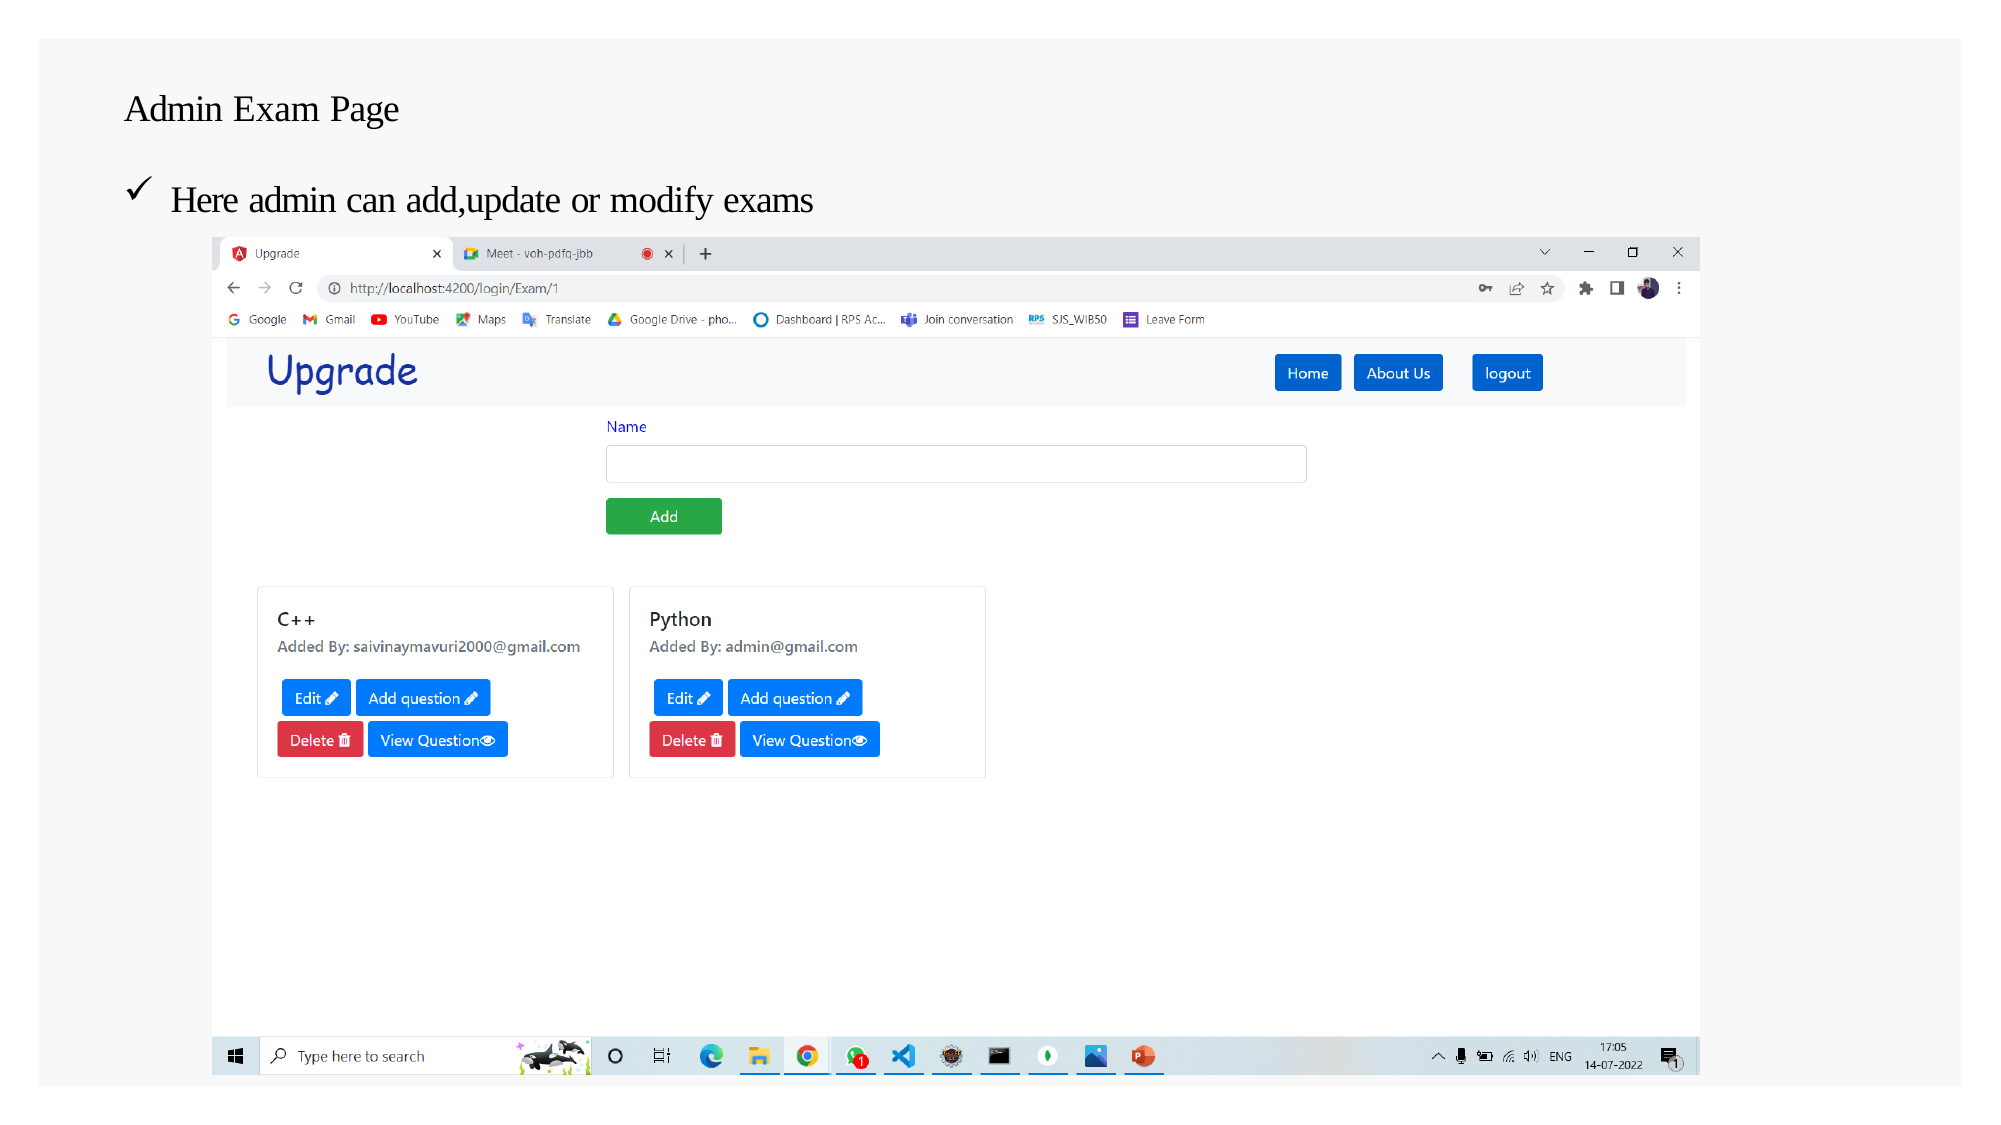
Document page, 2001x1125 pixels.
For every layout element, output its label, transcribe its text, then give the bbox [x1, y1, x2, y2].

text_box Admin Exam Page Here admin can add,update or modify exams [121, 81, 878, 220]
picture [212, 237, 1700, 1075]
